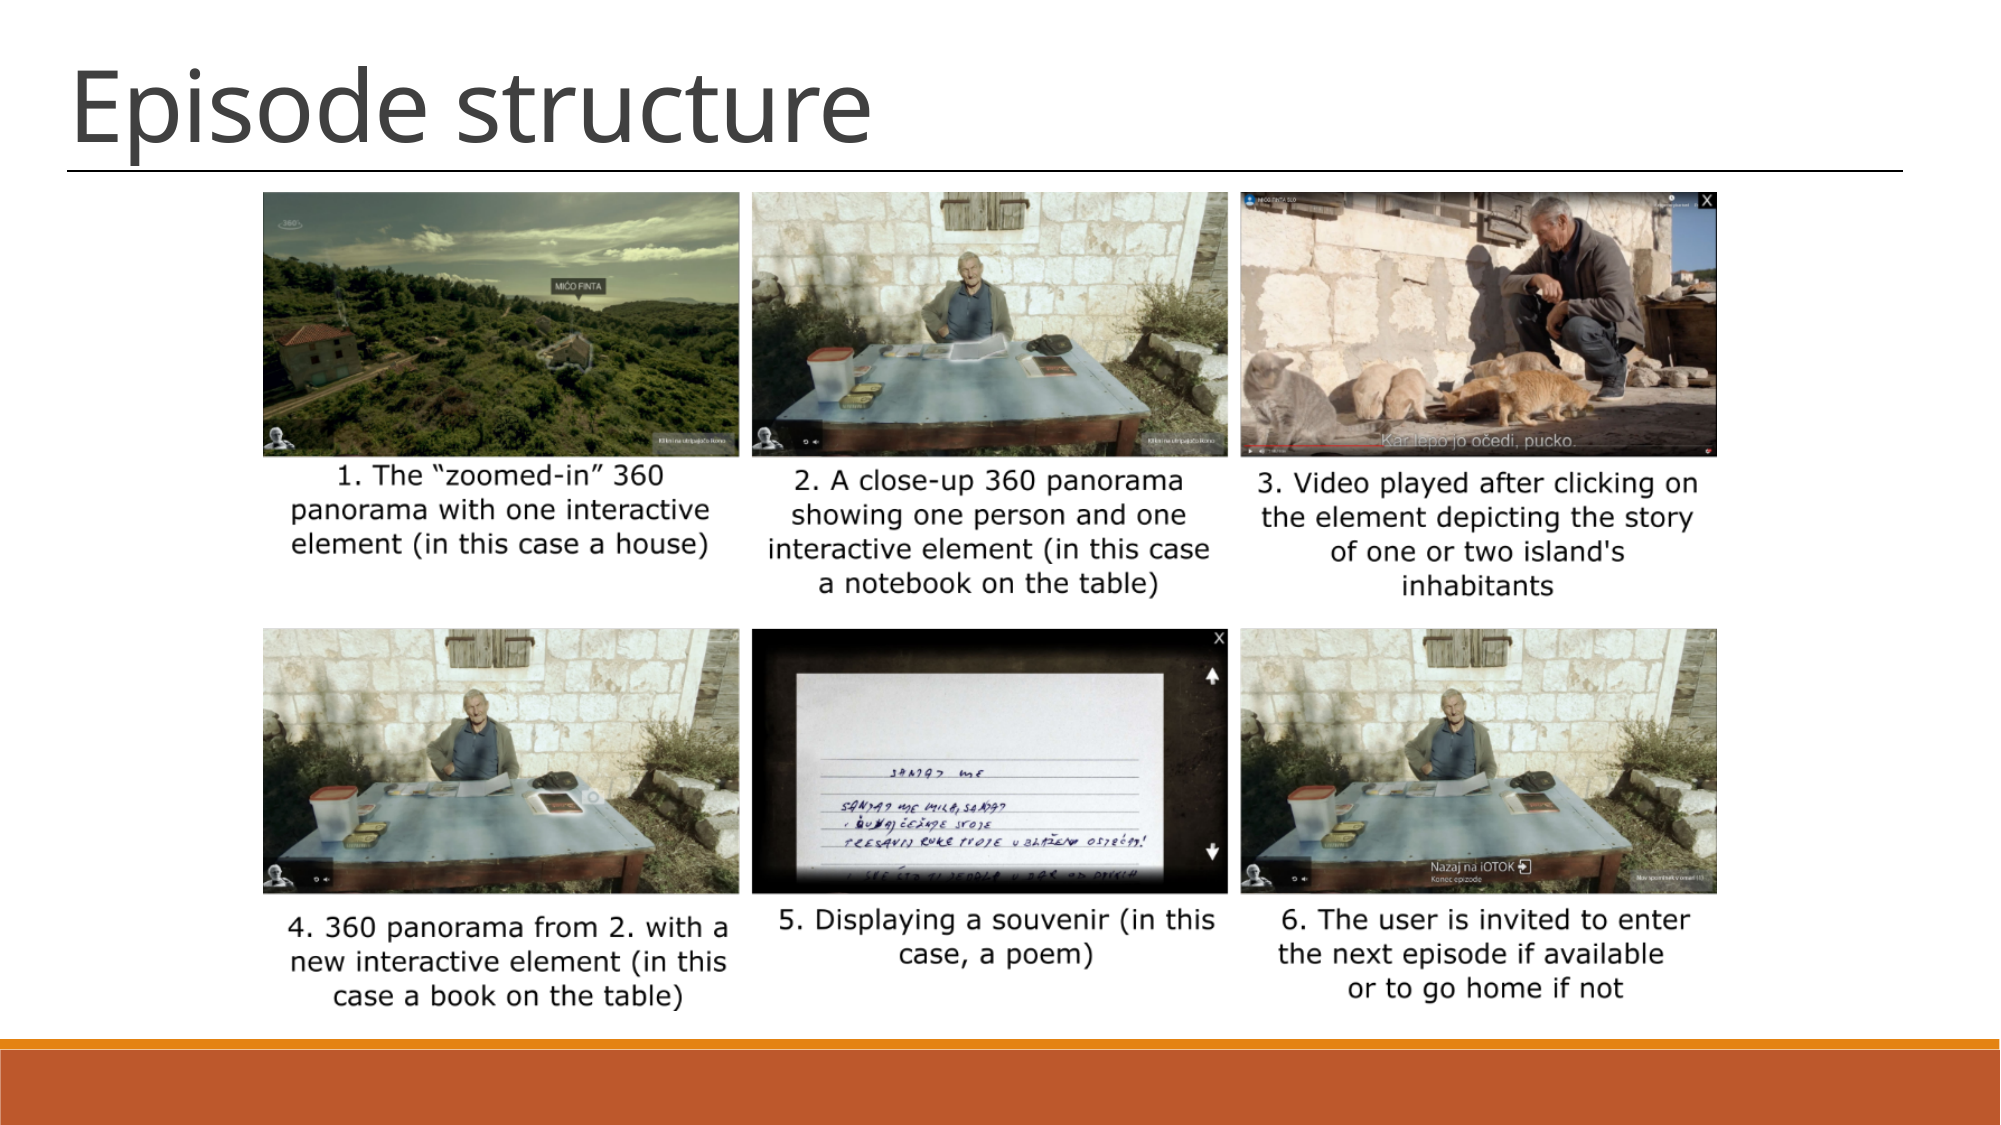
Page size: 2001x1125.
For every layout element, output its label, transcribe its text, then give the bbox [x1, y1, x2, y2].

picture [262, 192, 1717, 1011]
title Episode structure [53, 26, 1704, 171]
